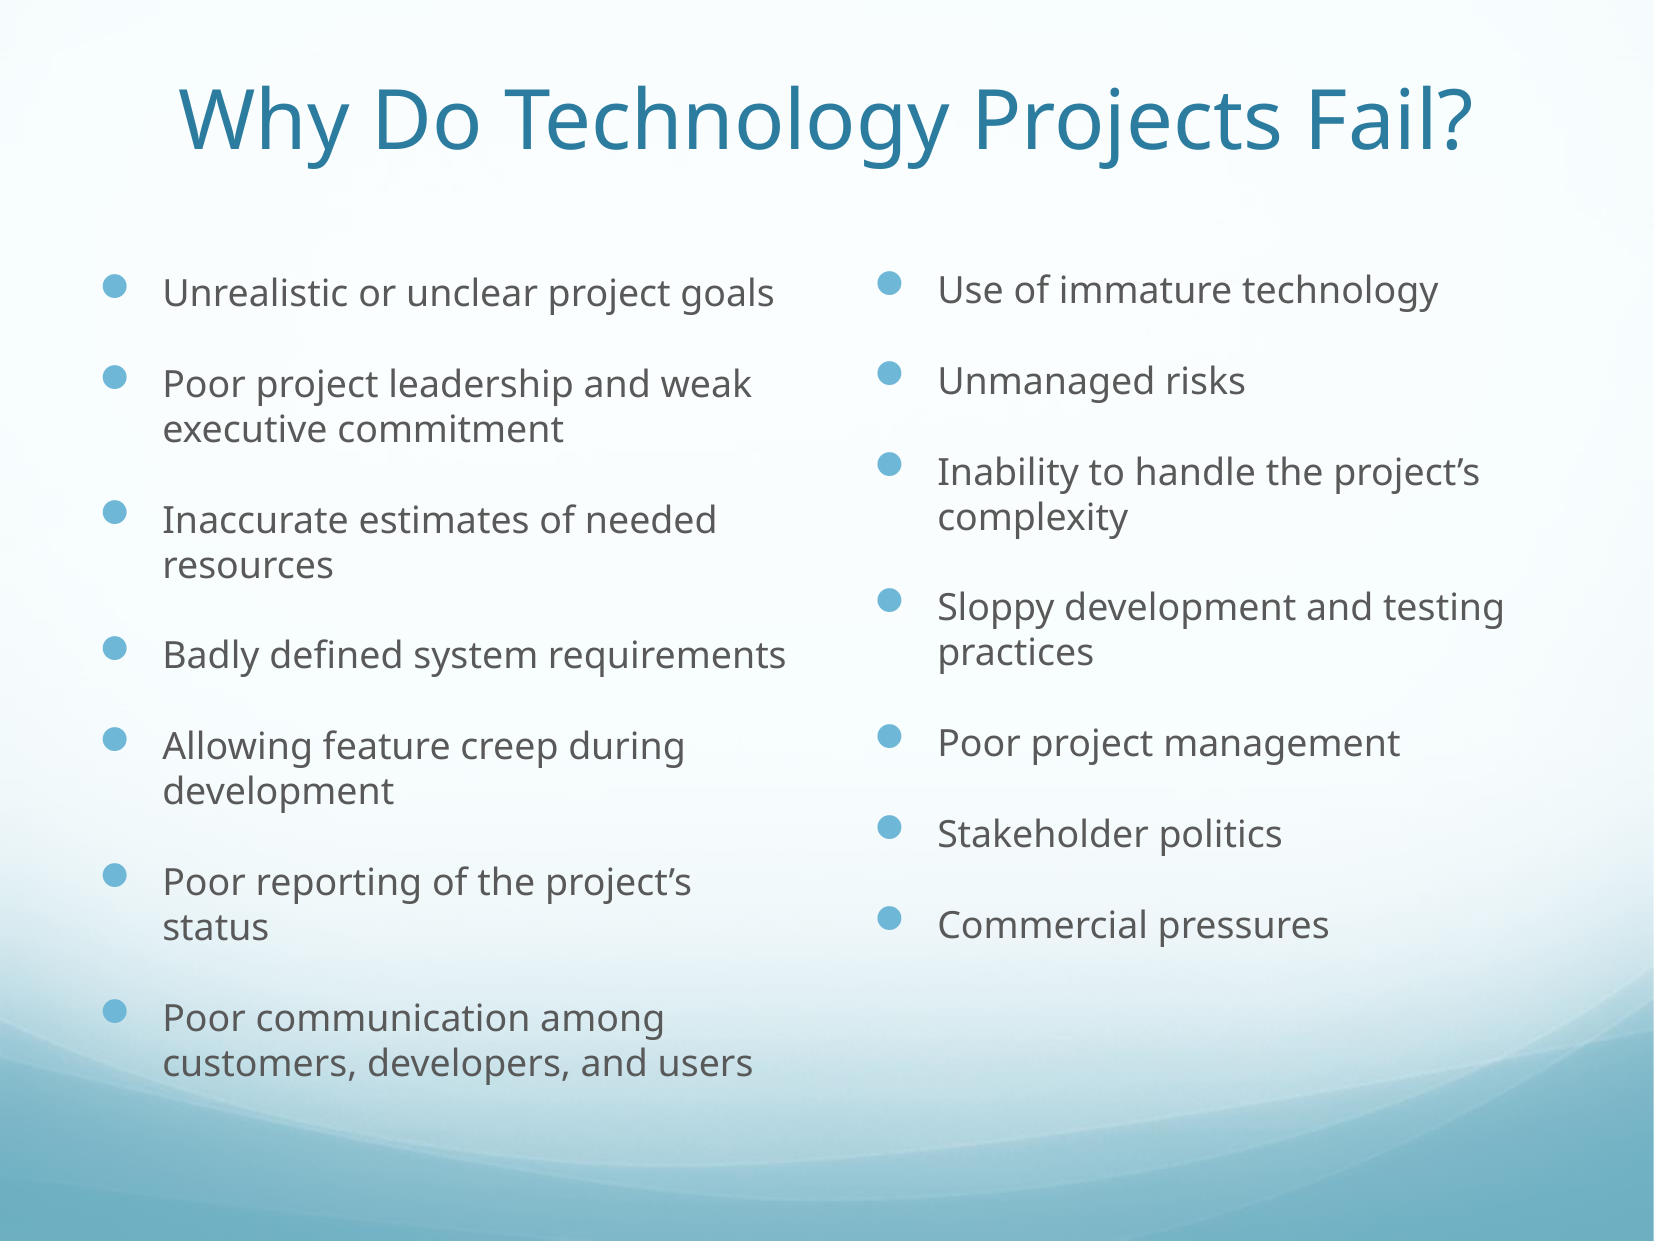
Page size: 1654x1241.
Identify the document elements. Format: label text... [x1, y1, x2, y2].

picture [0, 0, 1654, 1241]
list Unrealistic or unclear project goals Poor project leadership and weak executive commitment Inaccurate estimates of needed resources Badly defined system requirements Allowing feature creep during development Poor reporting of the project’s status Poor communication among customers, developers, and users [82, 260, 815, 1179]
text_box Use of immature technology Unmanaged risks Inability to handle the project’s complexity Sloppy development and testing practices Poor project management Stakeholder politics Commercial pressures [857, 257, 1590, 1176]
title Why Do Technology Projects Fail? [99, 0, 1554, 175]
